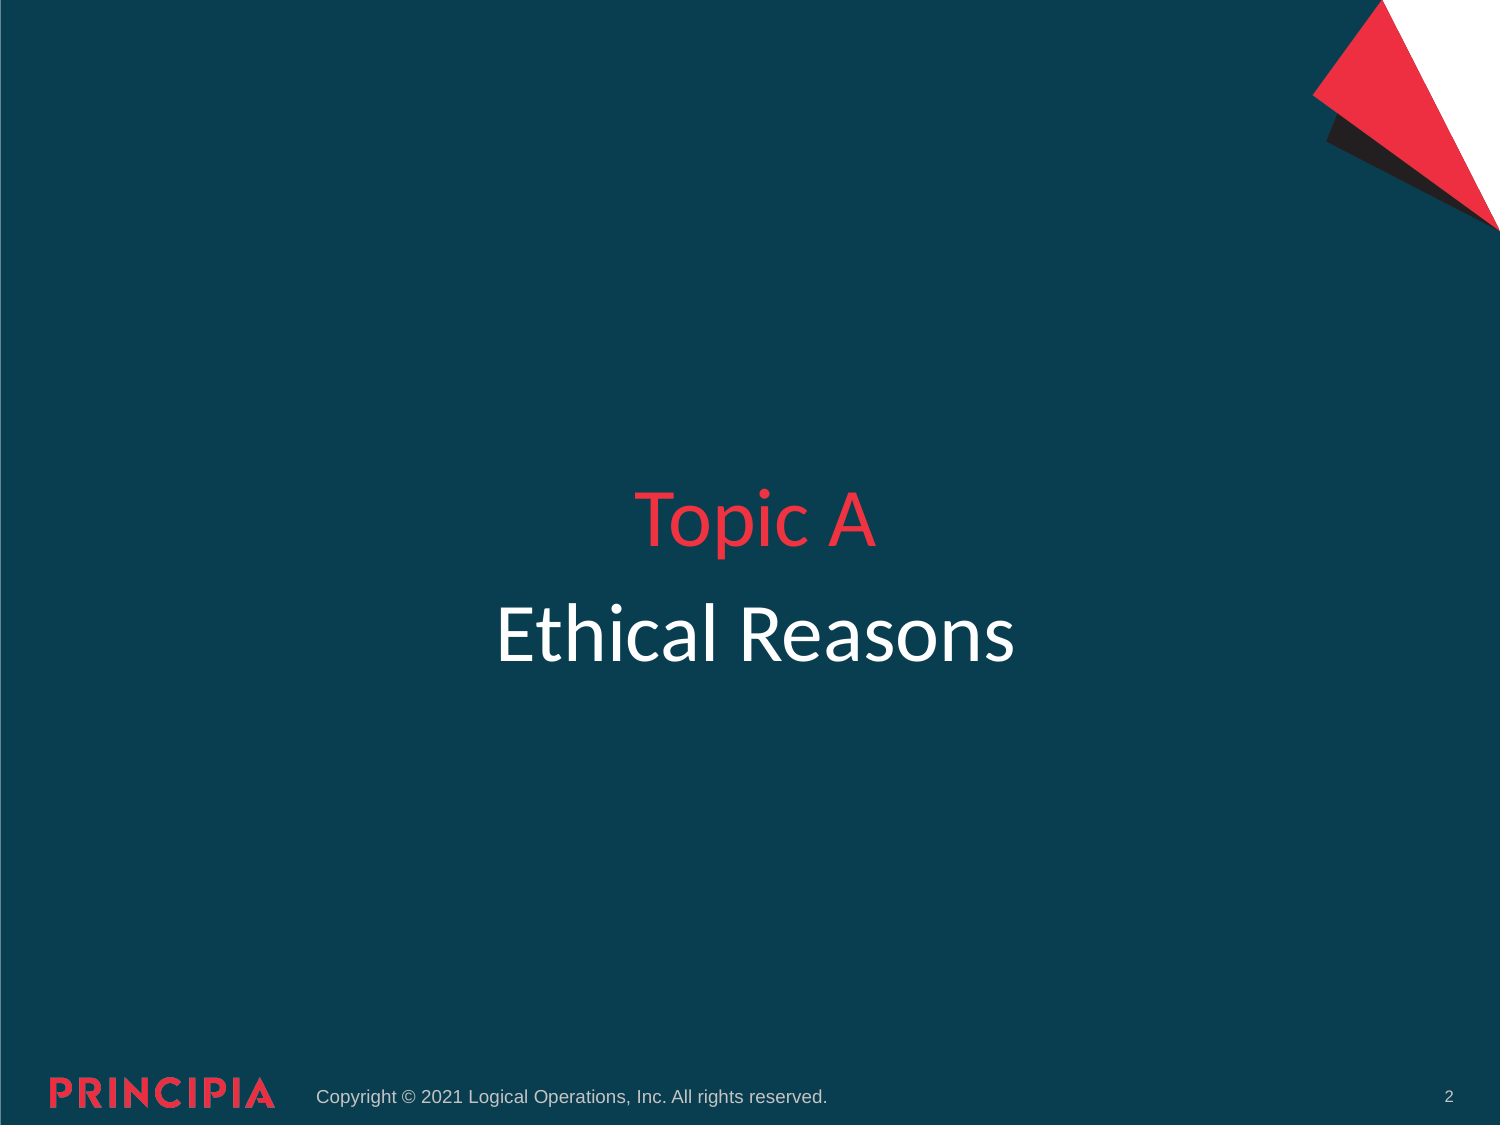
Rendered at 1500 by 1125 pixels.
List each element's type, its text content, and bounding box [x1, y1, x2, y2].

list Topic A [118, 324, 1394, 571]
title Ethical Reasons [118, 571, 1394, 795]
picture [0, 0, 1500, 1125]
slide_number 2 [1118, 1074, 1469, 1118]
